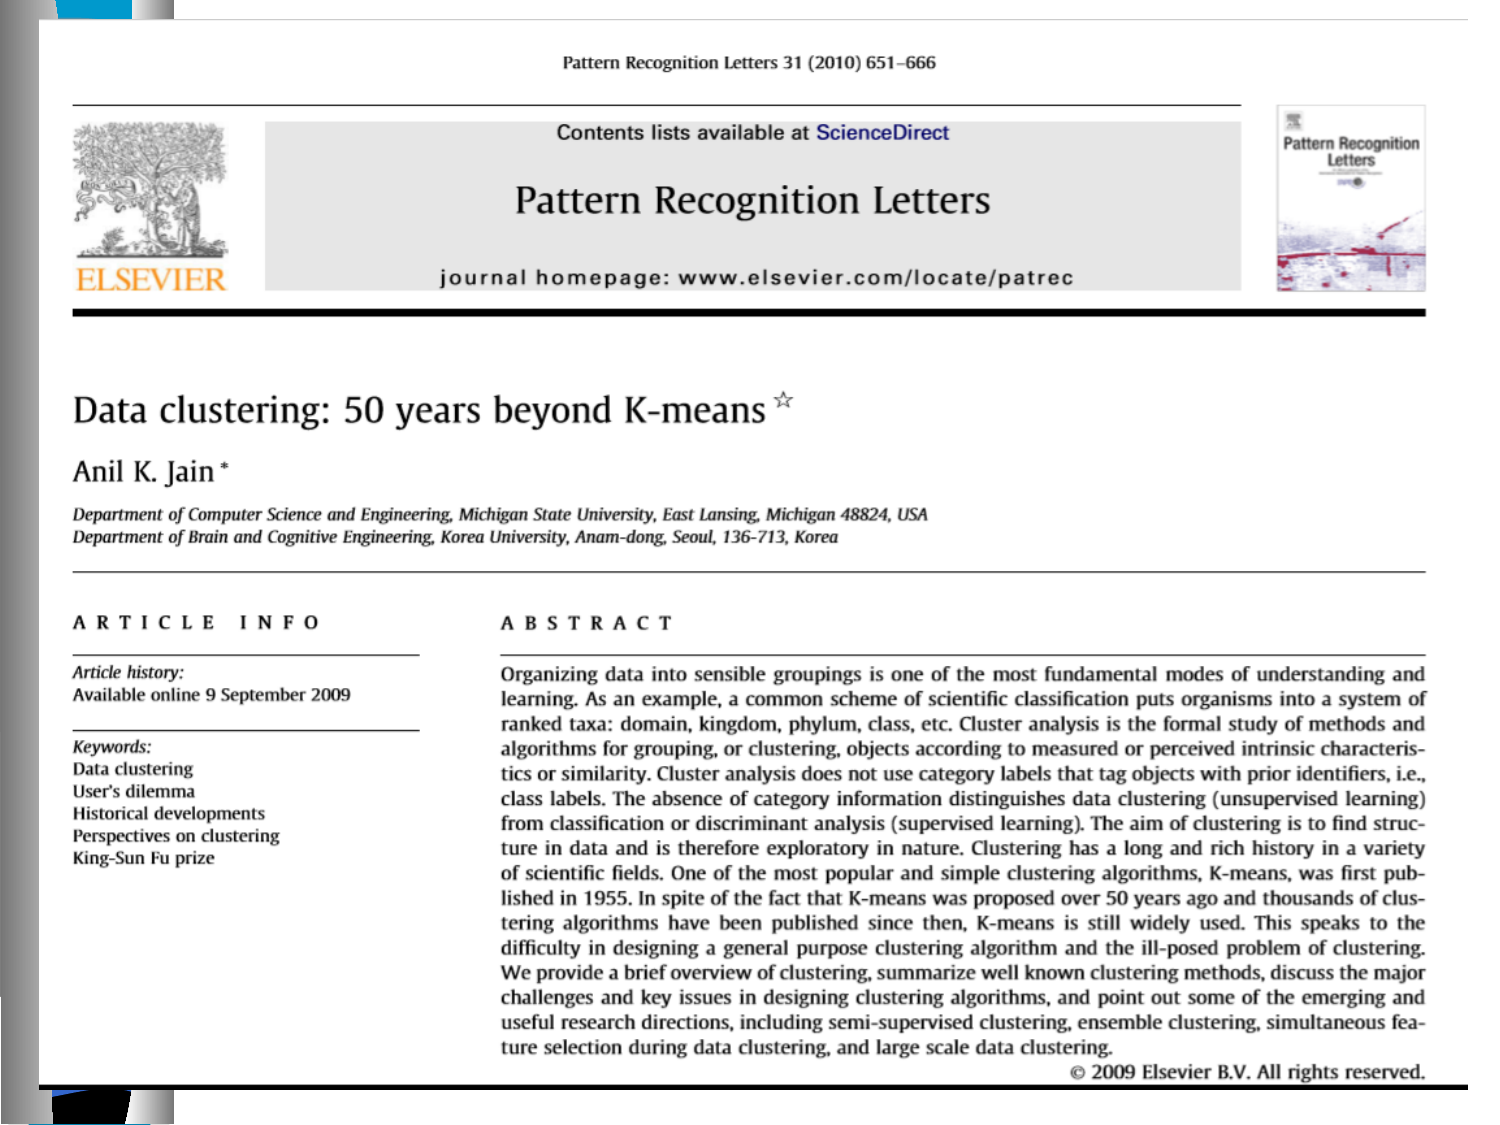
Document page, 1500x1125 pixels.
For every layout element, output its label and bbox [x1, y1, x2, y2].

list [39, 18, 1468, 1090]
